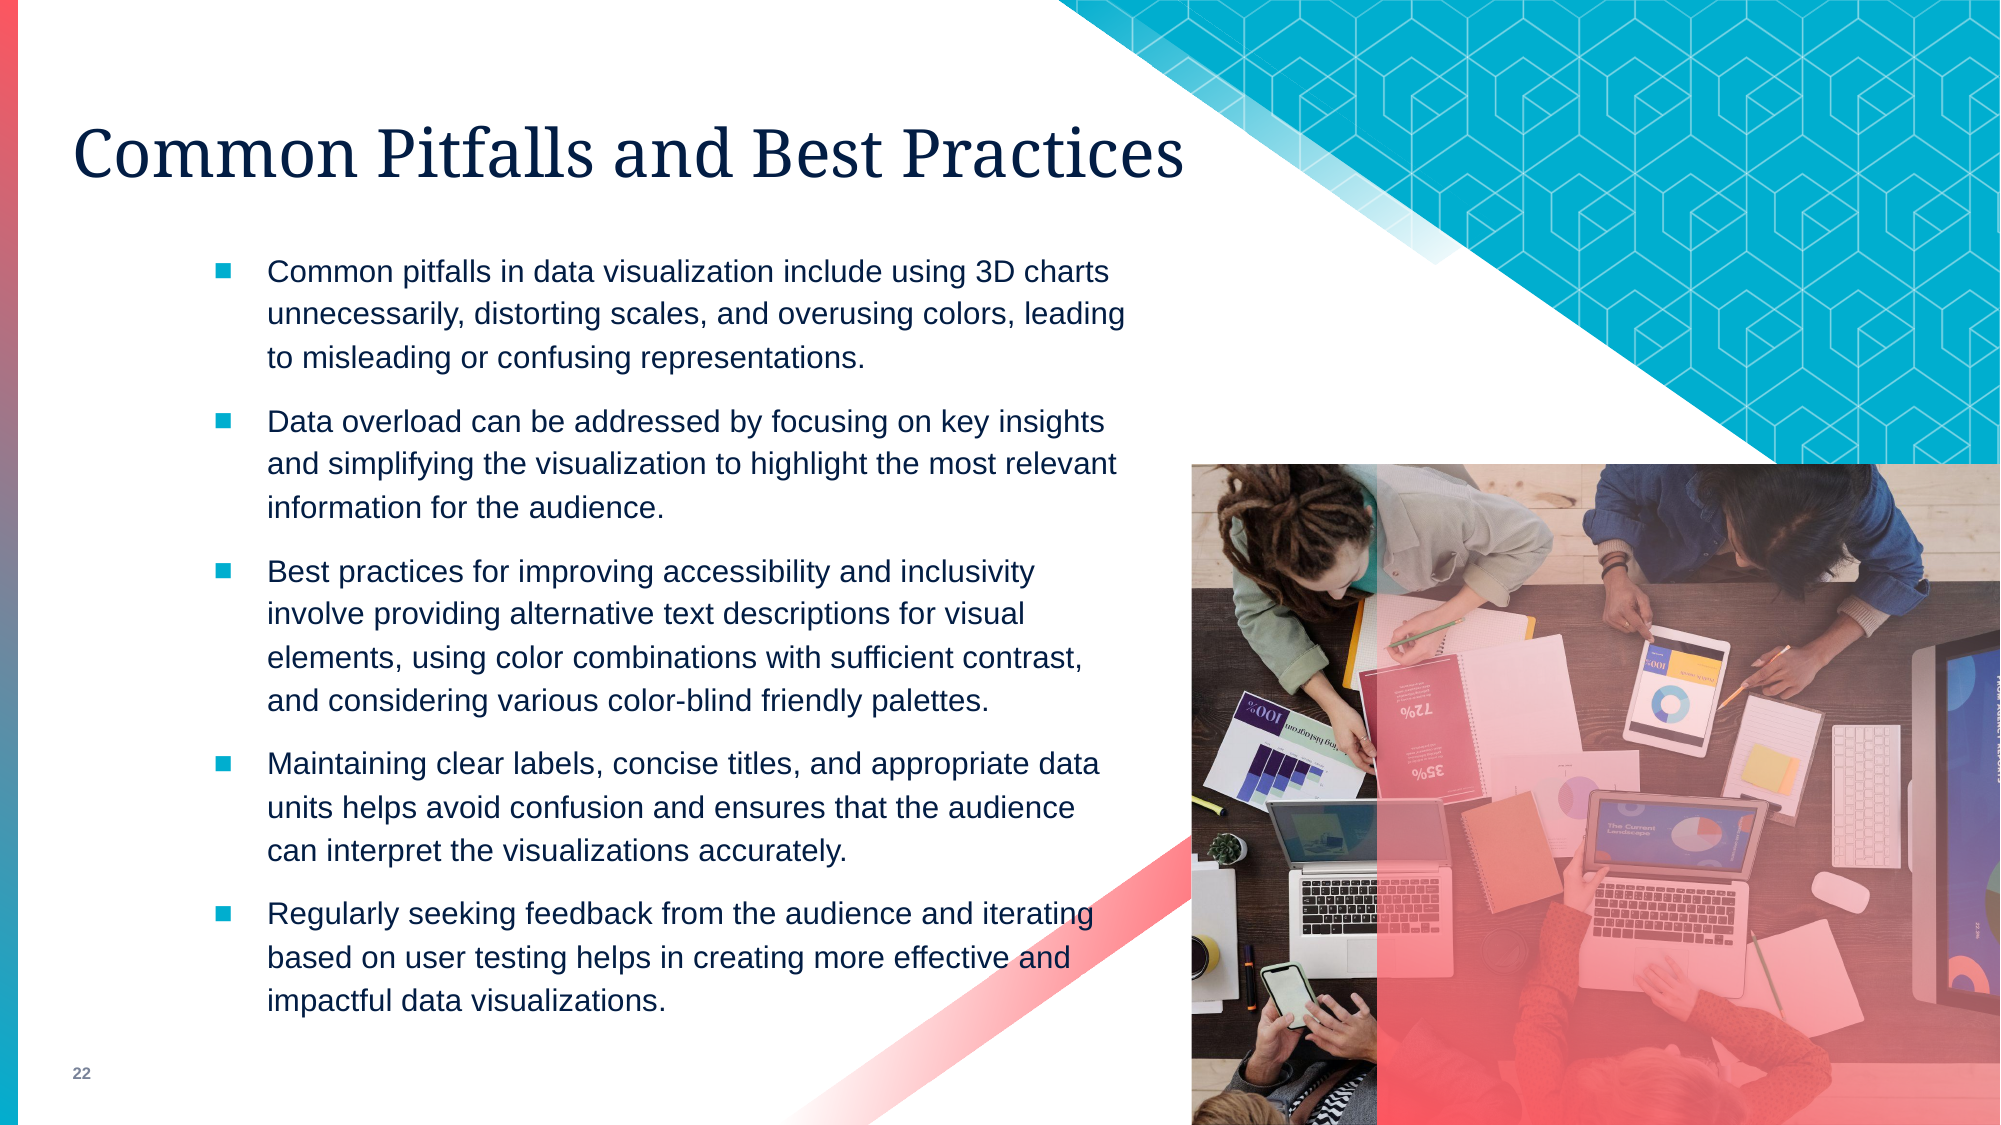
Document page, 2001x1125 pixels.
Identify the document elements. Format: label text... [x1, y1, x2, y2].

text_box Common pitfalls in data visualization include using 3D charts unnecessarily, distorting scales, and overusing colors, leading to misleading or confusing representations. Data overload can be addressed by focusing on key insights and simplifying the visualization to highlight the most relevant information for the audience. Best practices for improving accessibility and inclusivity involve providing alternative text descriptions for visual elements, using color combinations with sufficient contrast, and considering various color-blind friendly palettes. Maintaining clear labels, concise titles, and appropriate data units helps avoid confusion and ensures that the audience can interpret the visualizations accurately. Regularly seeking feedback from the audience and iterating based on user testing helps in creating more effective and impactful data visualizations. [27, 237, 1147, 1054]
picture [1191, 464, 2000, 1125]
title Common Pitfalls and Best Practices [72, 63, 1225, 238]
